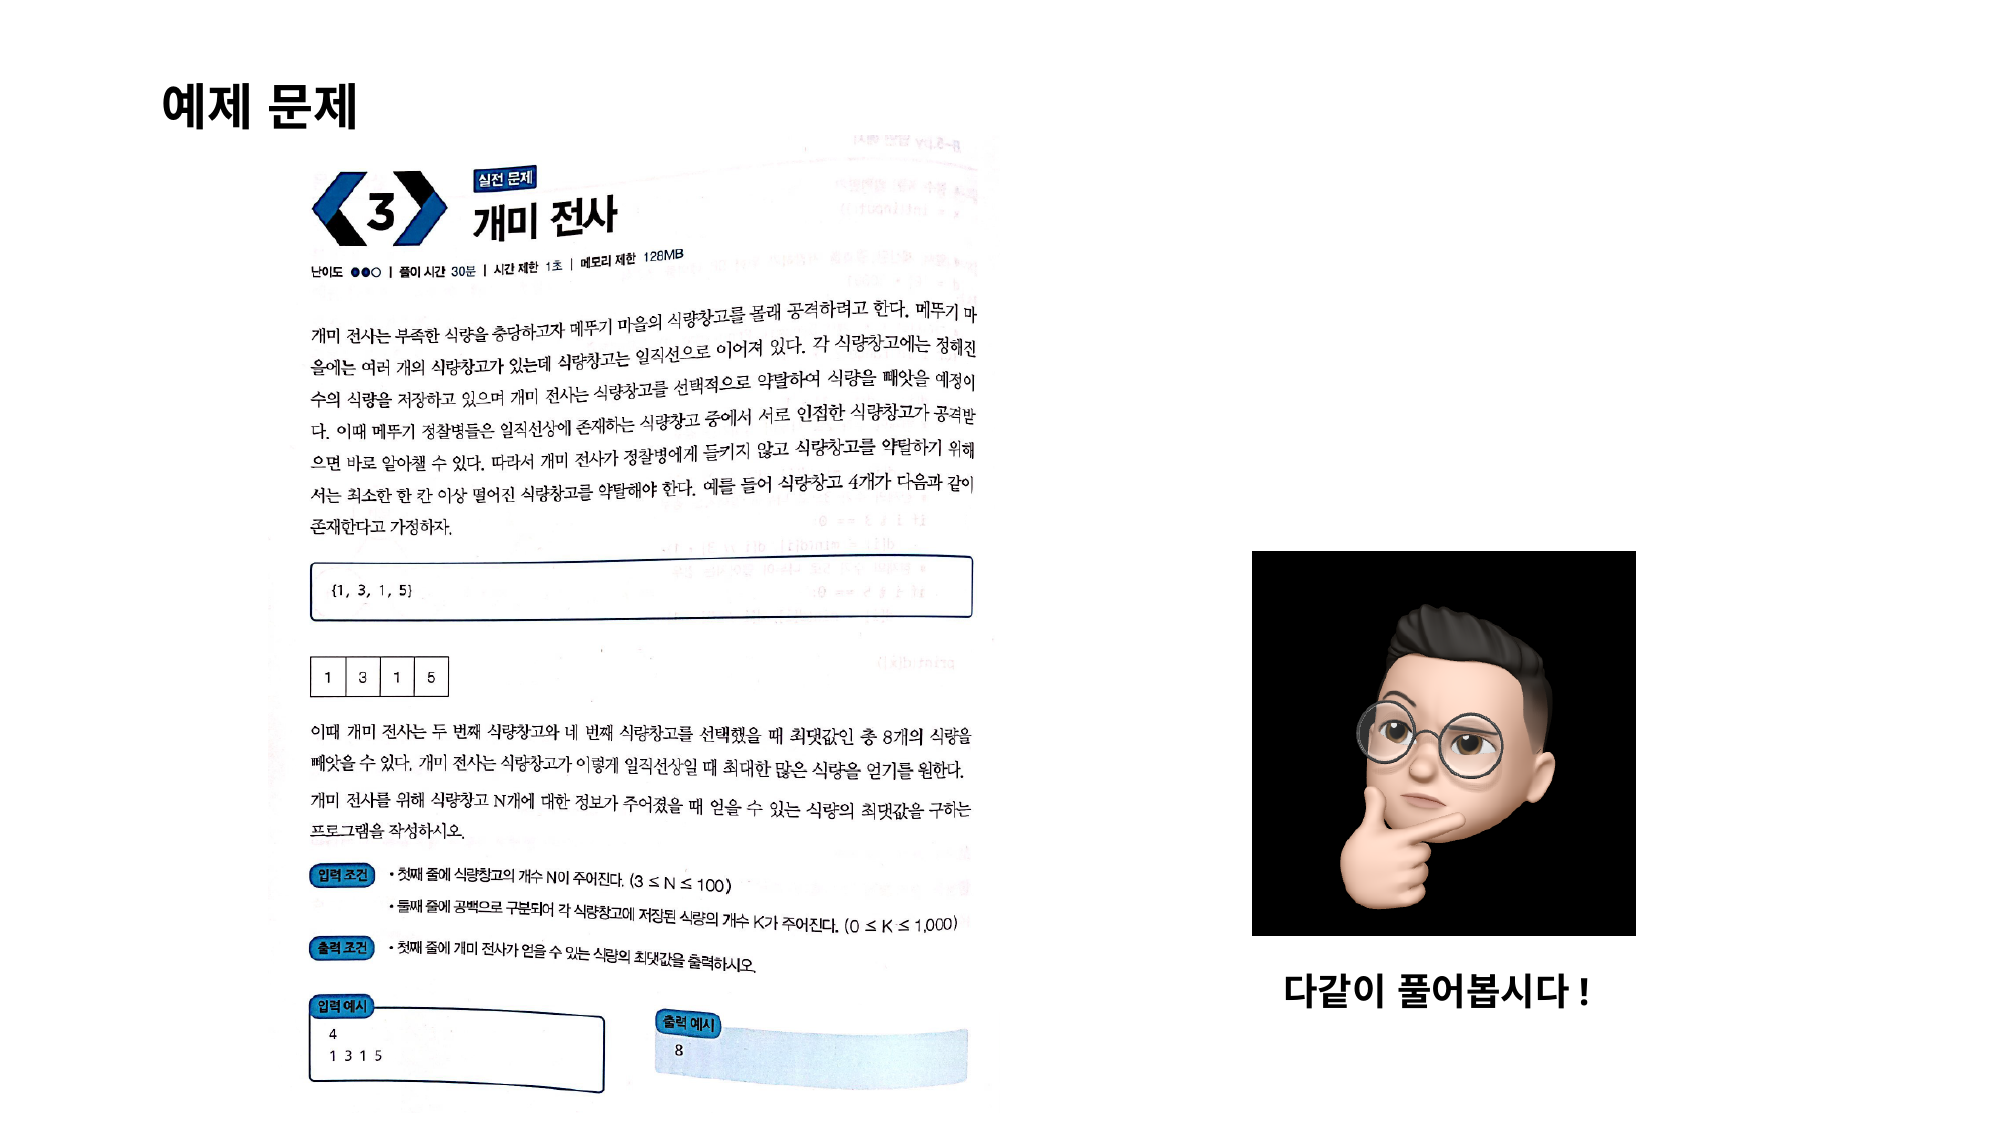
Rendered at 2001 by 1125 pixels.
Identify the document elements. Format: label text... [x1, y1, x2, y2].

picture [1252, 551, 1636, 936]
picture [268, 135, 1000, 1113]
text_box 예제 문제 [146, 38, 939, 144]
text_box 다같이 풀어봅시다! [1268, 960, 1605, 1021]
